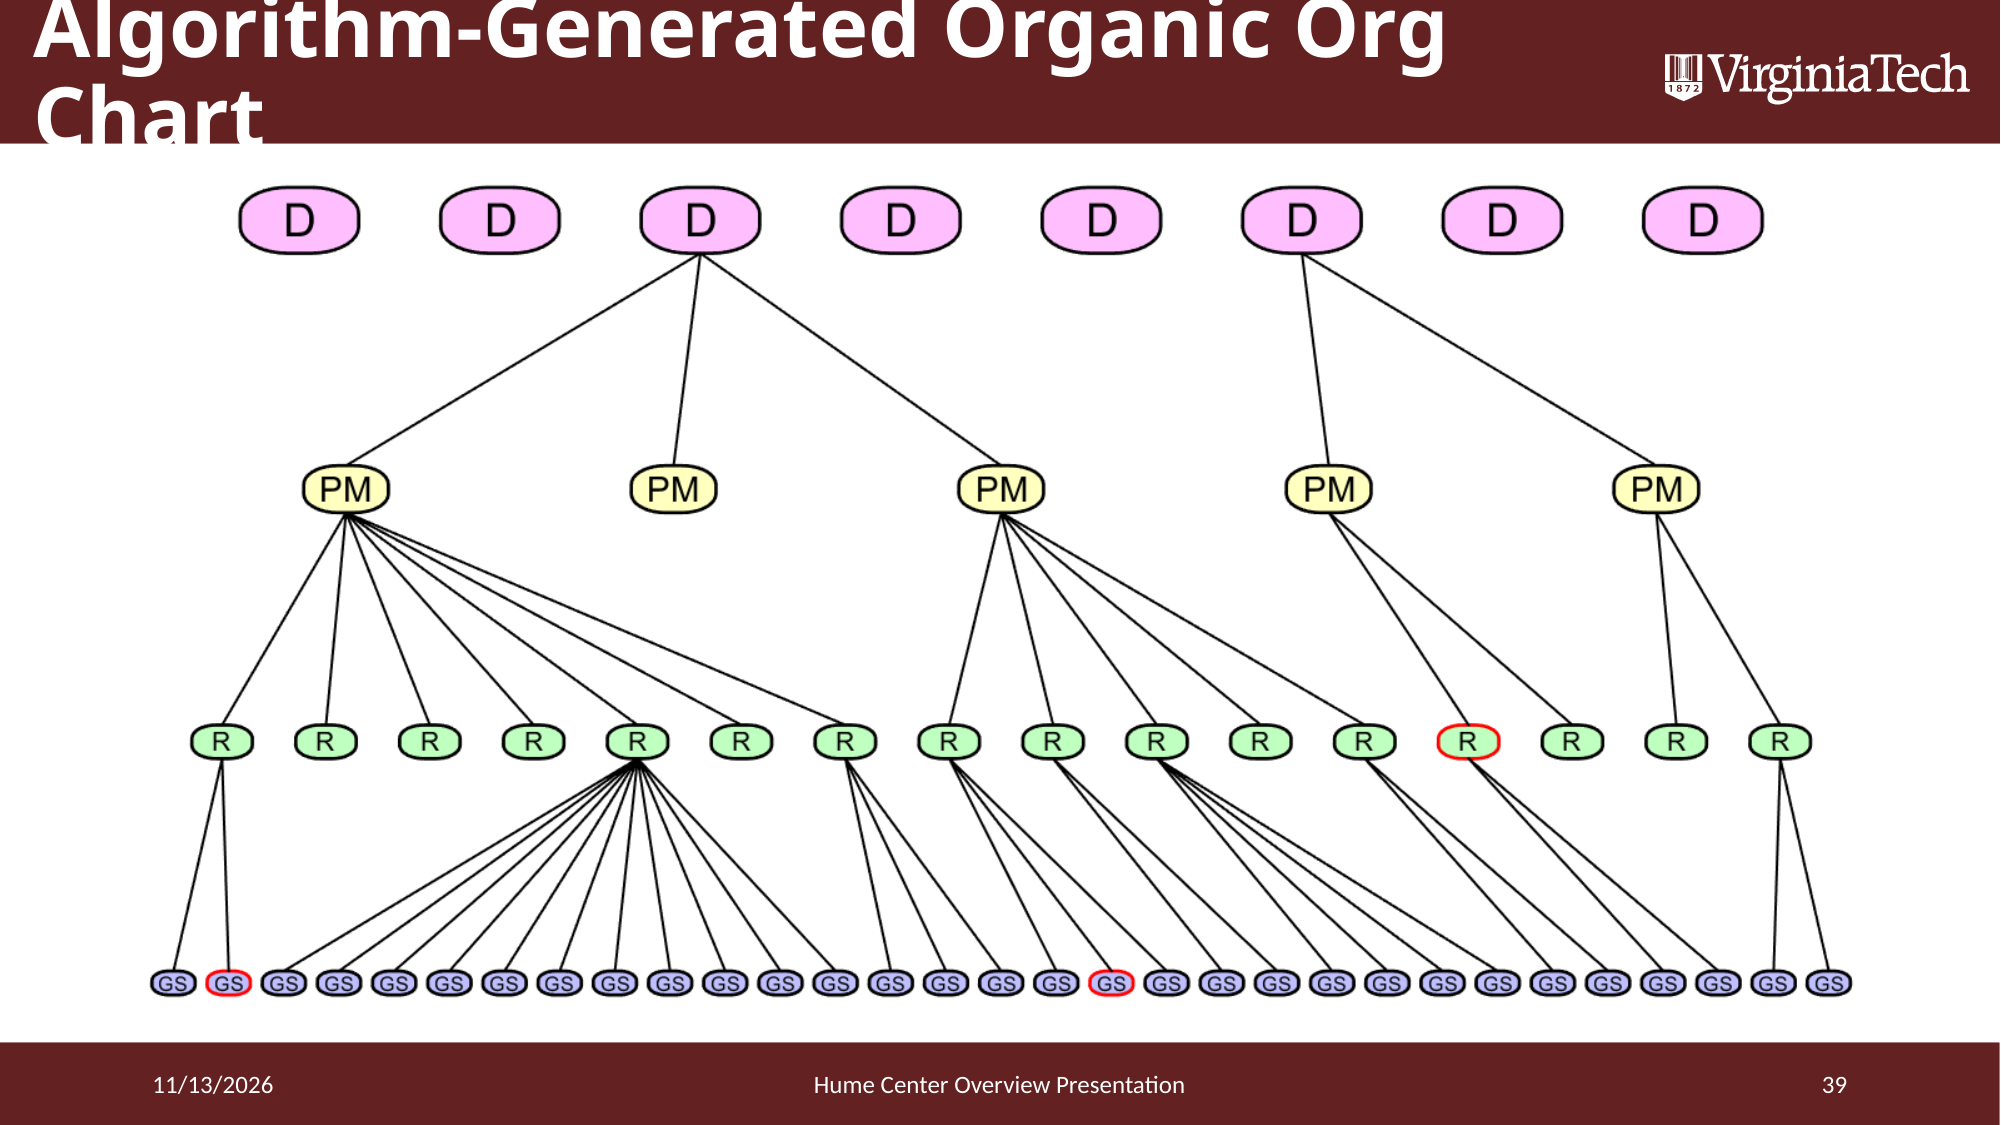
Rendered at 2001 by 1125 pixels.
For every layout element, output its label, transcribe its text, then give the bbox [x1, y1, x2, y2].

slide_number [137, 1053, 588, 1114]
picture [1665, 52, 1970, 105]
title Algorithm-Generated Organic Org Chart [18, 19, 1650, 133]
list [143, 159, 1857, 1027]
footer Hume Center Overview Presentation [662, 1053, 1338, 1114]
slide_number 39 [1412, 1053, 1863, 1114]
